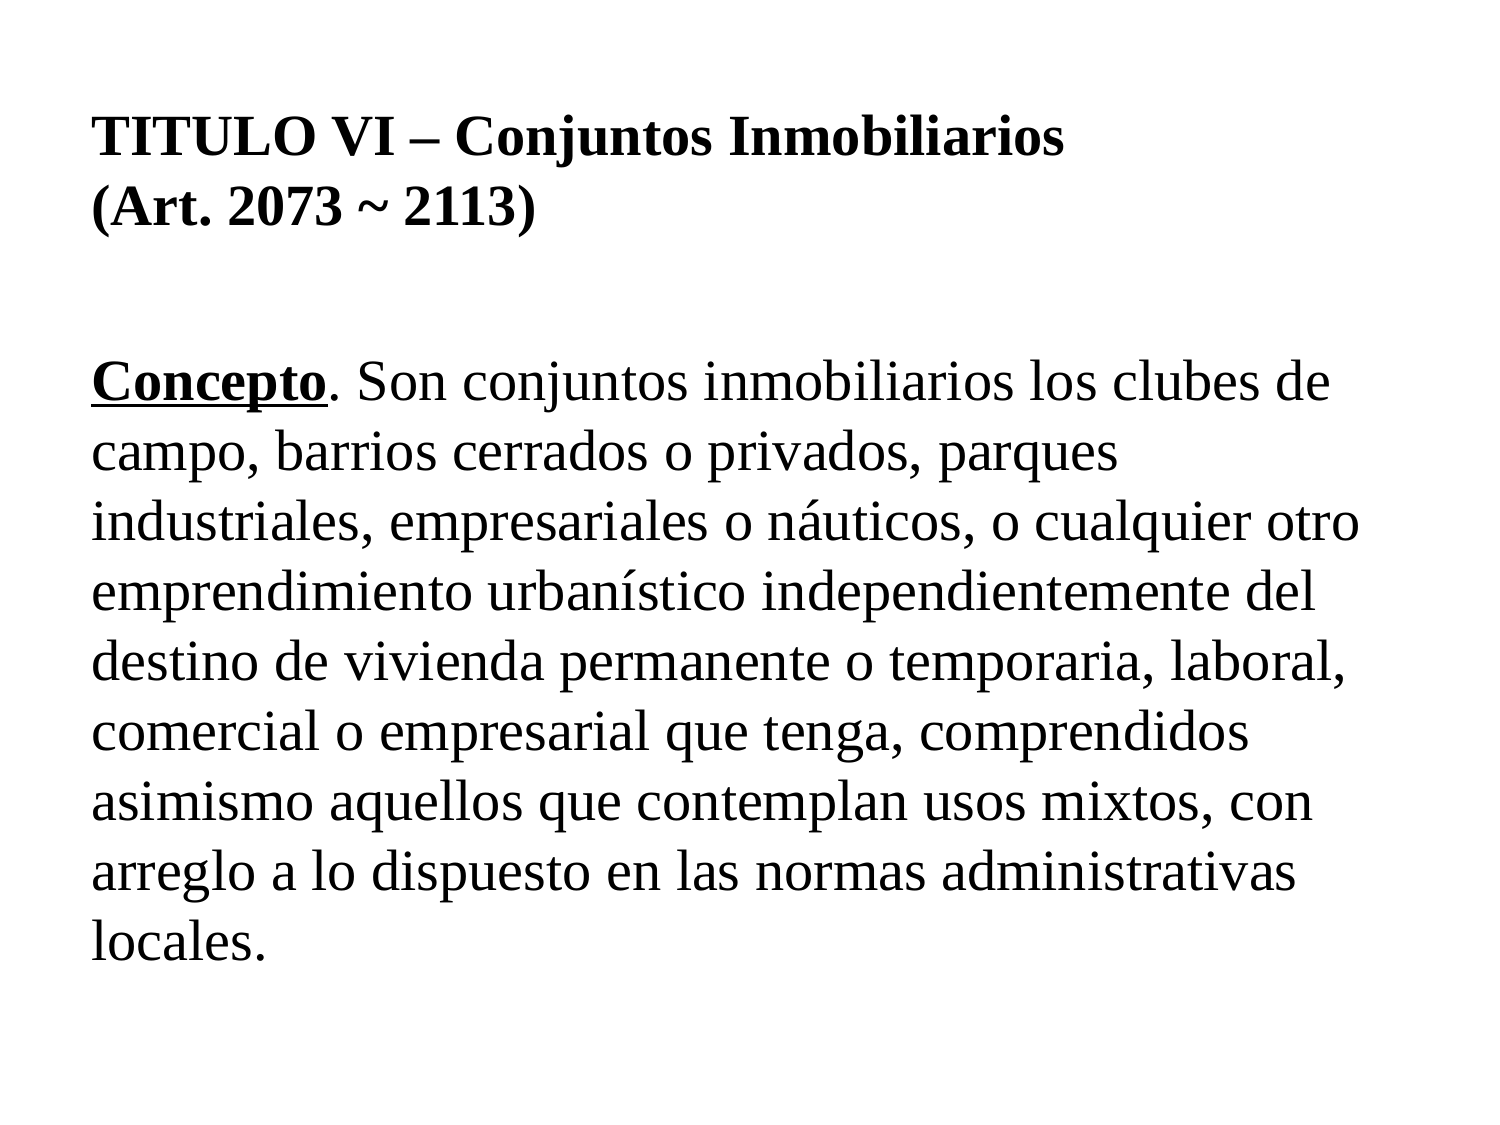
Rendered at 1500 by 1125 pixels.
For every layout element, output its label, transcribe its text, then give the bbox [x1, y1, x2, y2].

text_box TITULO VI – Conjuntos Inmobiliarios (Art. 2073 ~ 2113) Concepto. Son conjuntos inmobiliarios los clubes de campo, barrios cerrados o privados, parques industriales, empresariales o náuticos, o cualquier otro emprendimiento urbanístico independientemente del destino de vivienda permanente o temporaria, laboral, comercial o empresarial que tenga, comprendidos asimismo aquellos que contemplan usos mixtos, con arreglo a lo dispuesto en las normas administrativas locales. [76, 89, 1412, 980]
